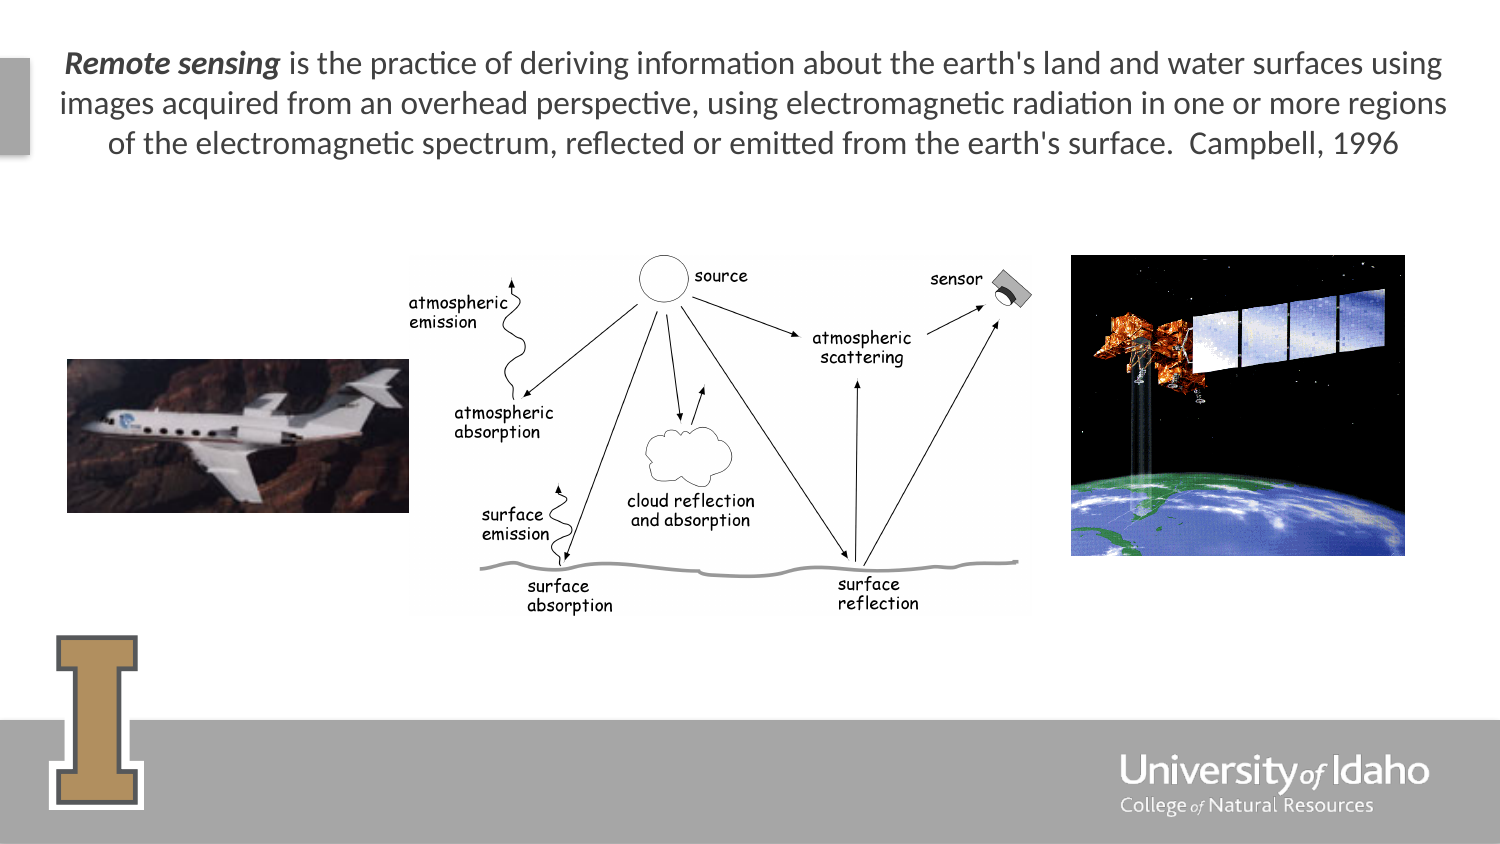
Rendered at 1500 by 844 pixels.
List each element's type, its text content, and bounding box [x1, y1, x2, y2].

picture [67, 255, 1032, 616]
text_box Remote sensing is the practice of deriving information about the earth's land and water surfaces using images acquired from an overhead perspective, using electromagnetic radiation in one or more regions of the electromagnetic spectrum, reflected or emitted from the earth's surface. Campbell, 1996 [38, 33, 1471, 169]
picture [1070, 255, 1405, 556]
